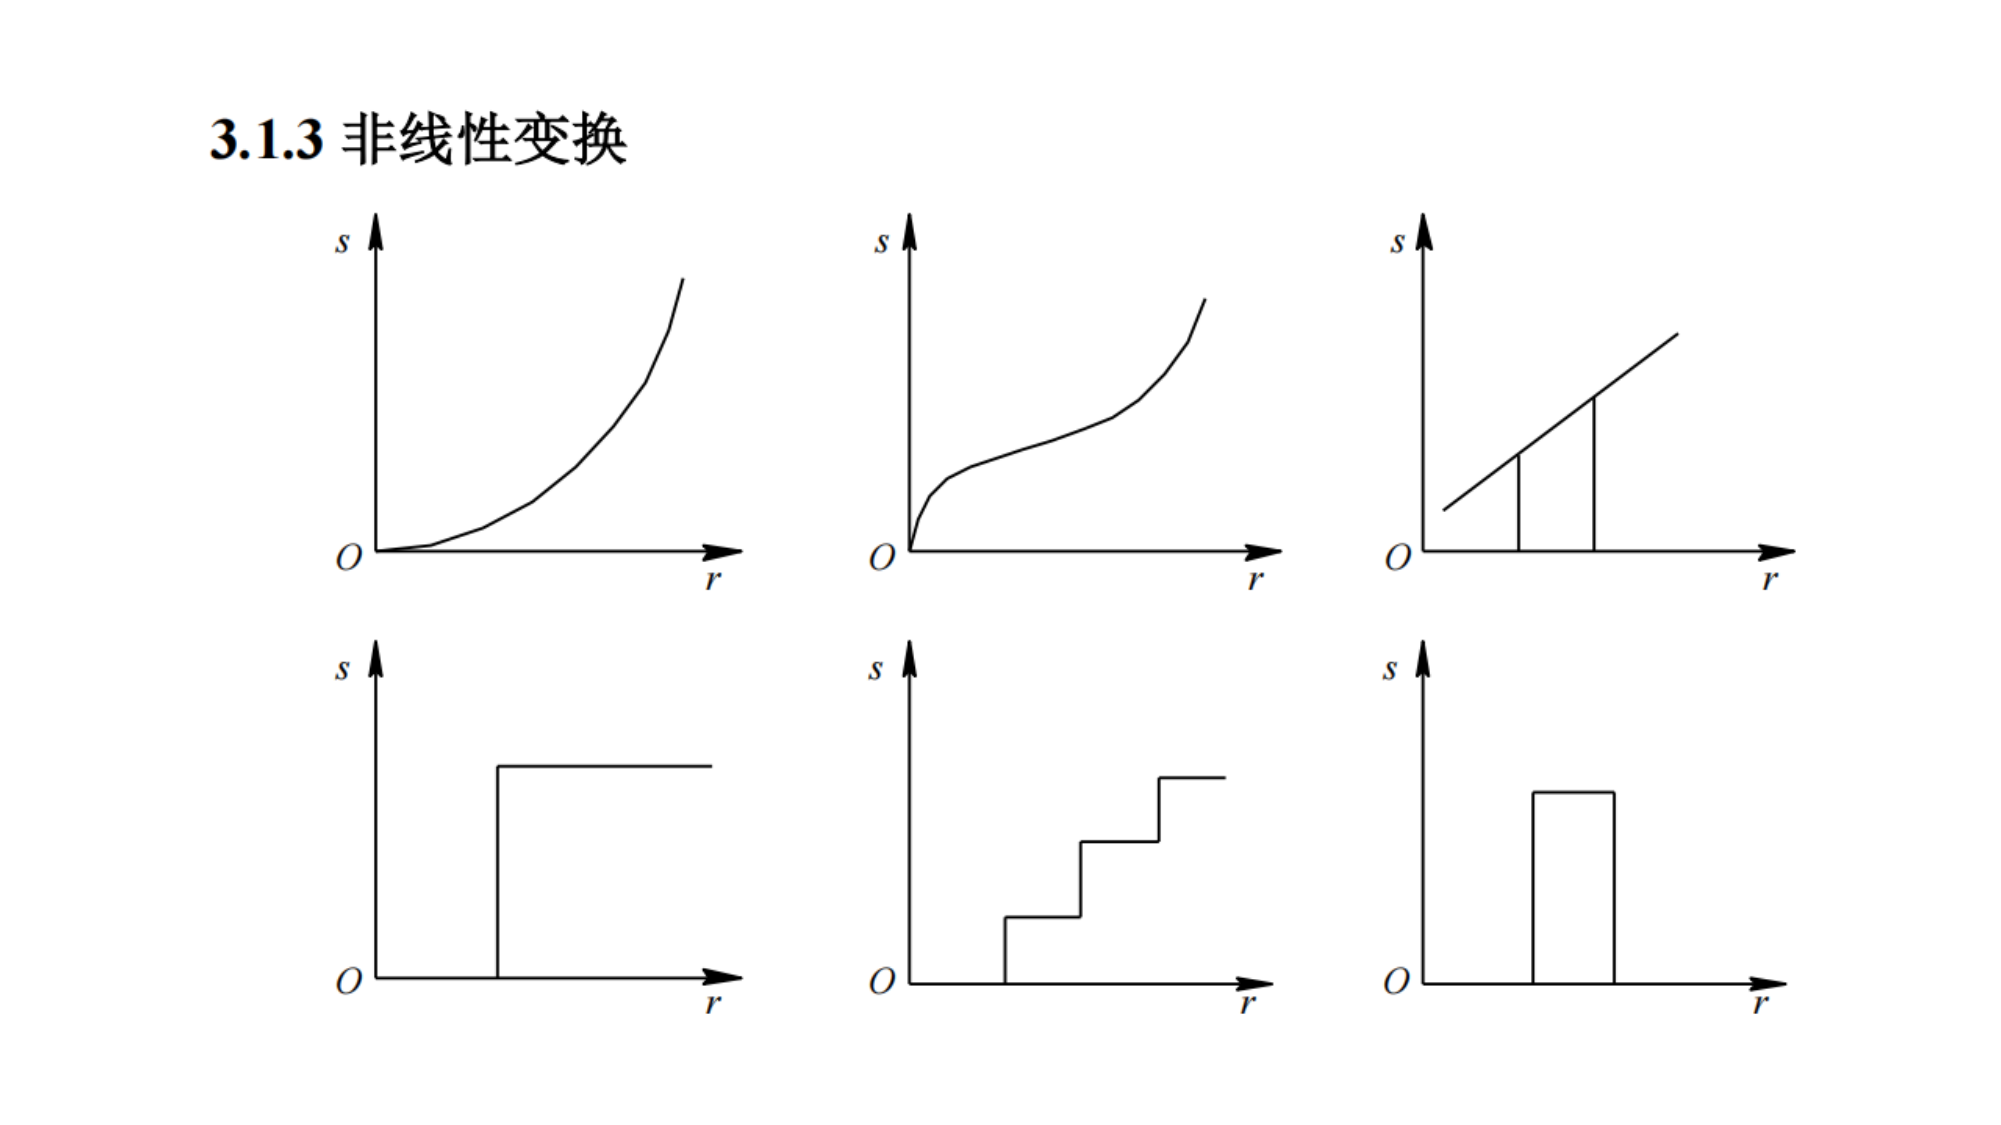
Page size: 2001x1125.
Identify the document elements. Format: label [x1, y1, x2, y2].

picture [176, 85, 1824, 1040]
